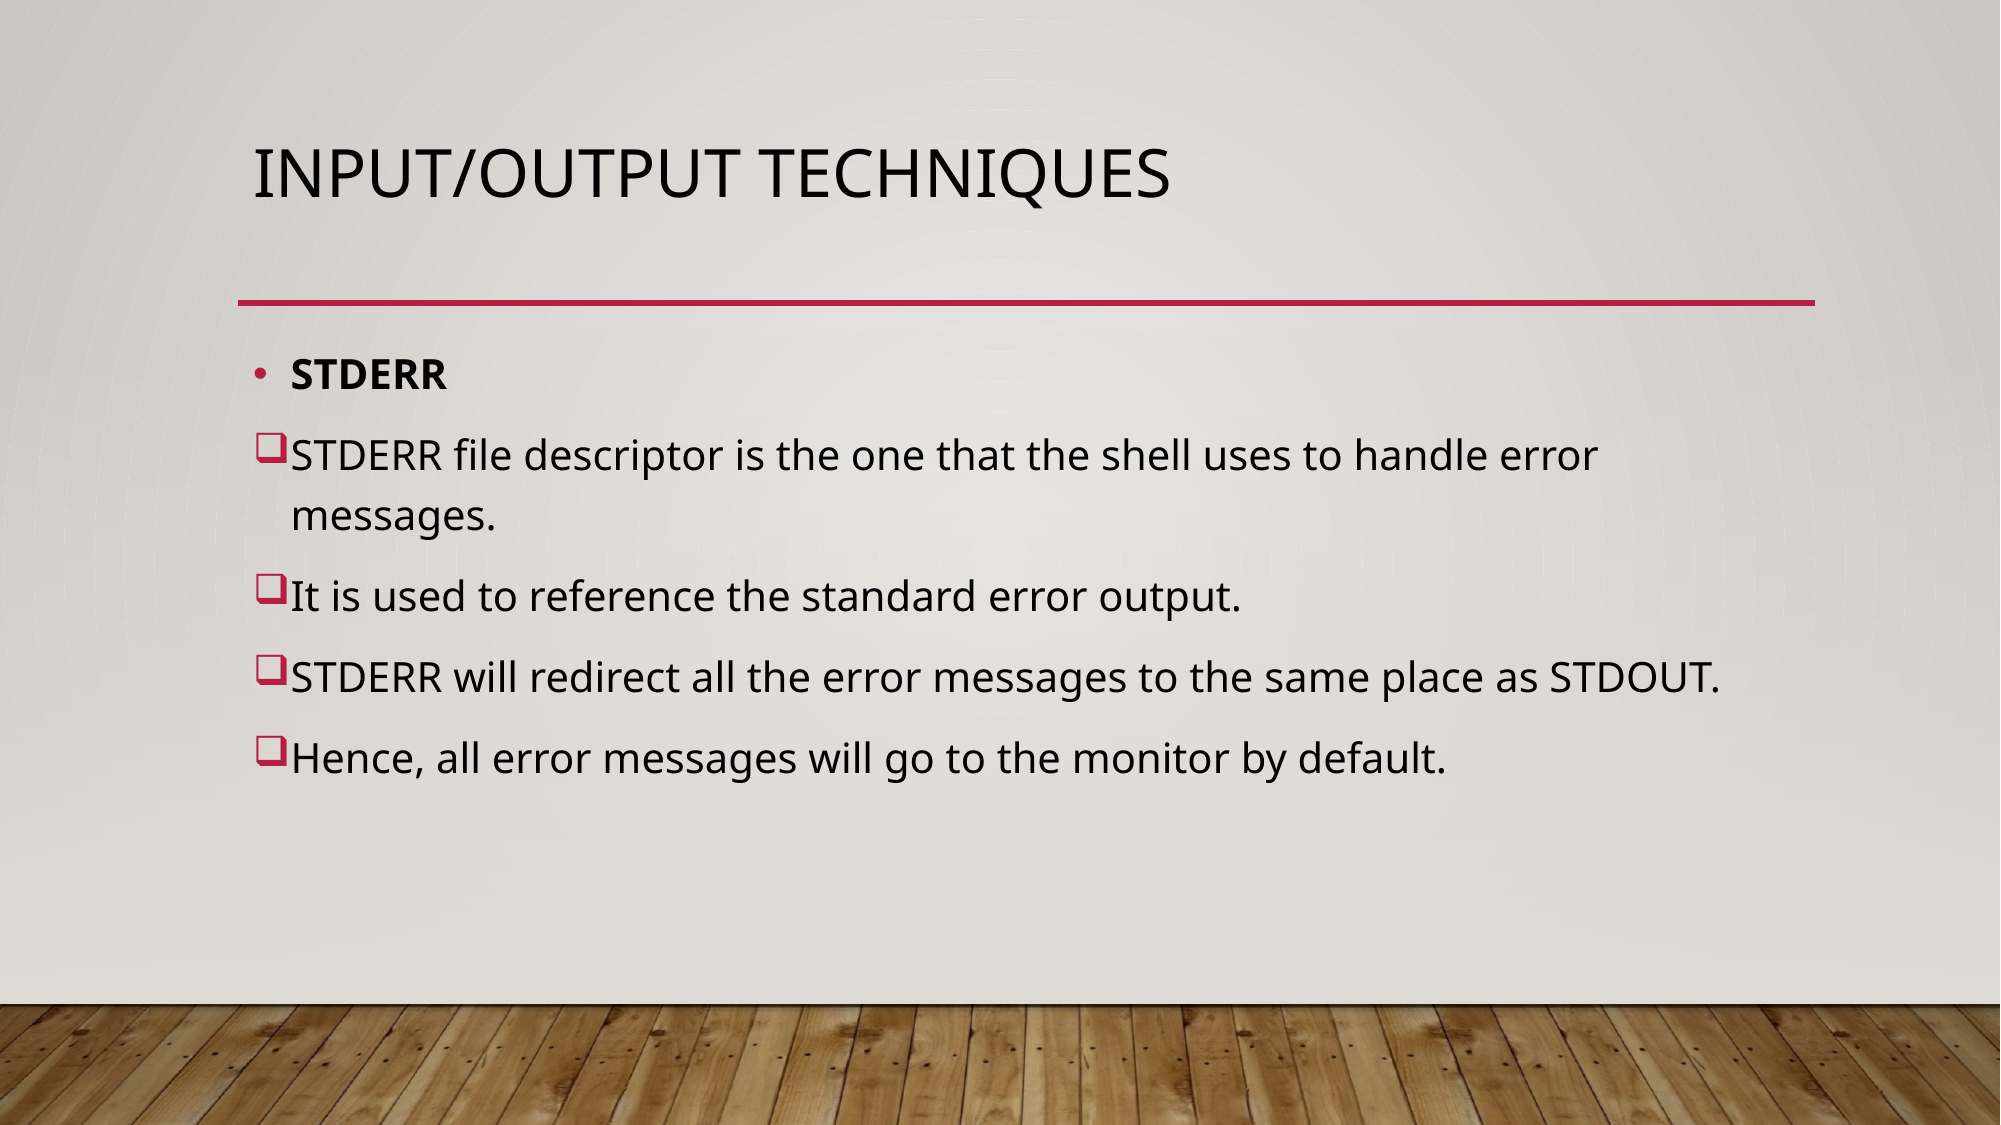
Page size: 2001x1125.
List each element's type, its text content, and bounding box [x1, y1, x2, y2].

list STDERR STDERR file descriptor is the one that the shell uses to handle error messages. It is used to reference the standard error output. STDERR will redirect all the error messages to the same place as STDOUT. Hence, all error messages will go to the monitor by default. [238, 330, 1814, 897]
title Input/output techniques [238, 131, 1814, 305]
picture [0, 1004, 2000, 1125]
